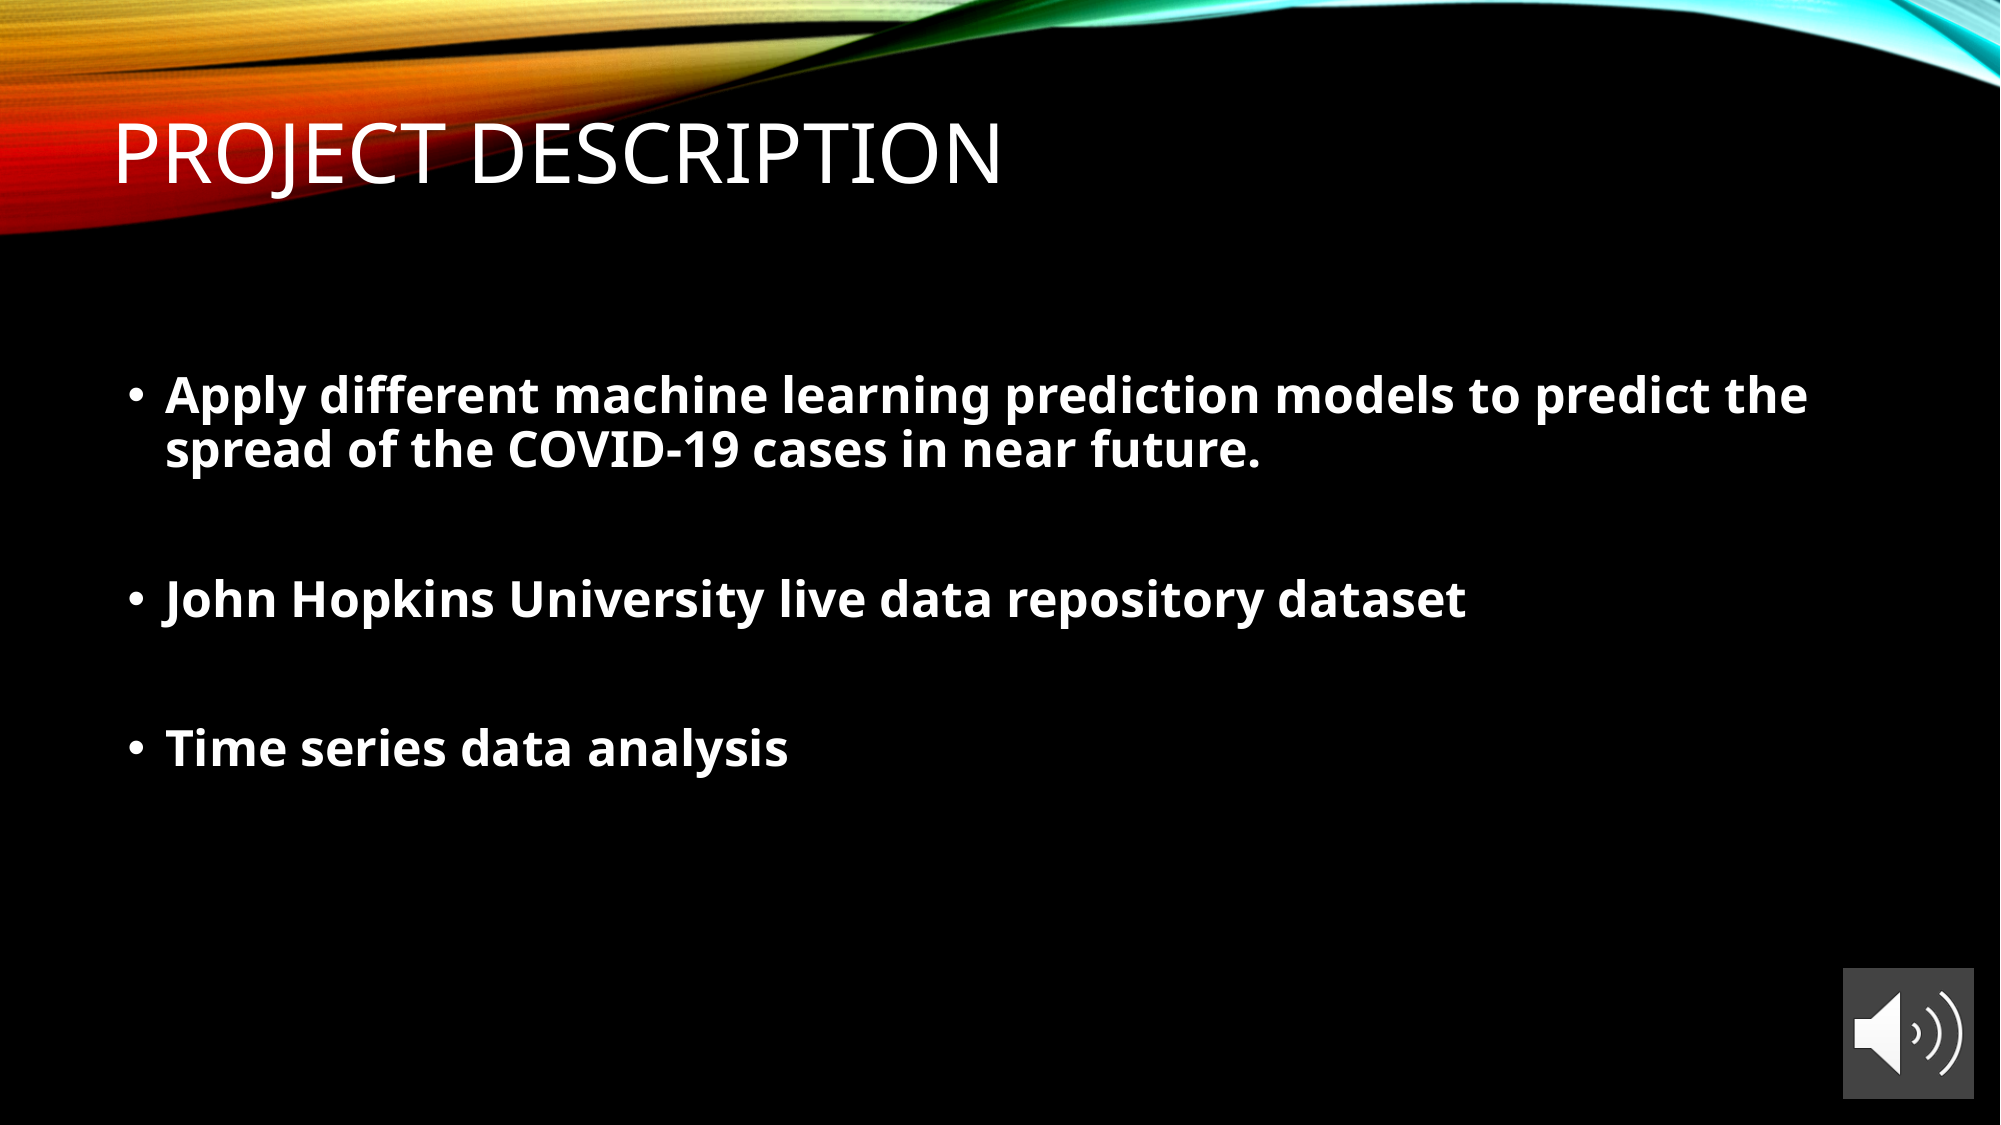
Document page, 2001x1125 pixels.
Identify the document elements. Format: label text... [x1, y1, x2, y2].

title Project Description [96, 50, 1510, 263]
list Apply different machine learning prediction models to predict the spread of the COVID-19 cases in near future. John Hopkins University live data repository dataset Time series data analysis [112, 362, 1888, 1075]
picture [0, 0, 2000, 237]
picture [1841, 966, 1976, 1101]
